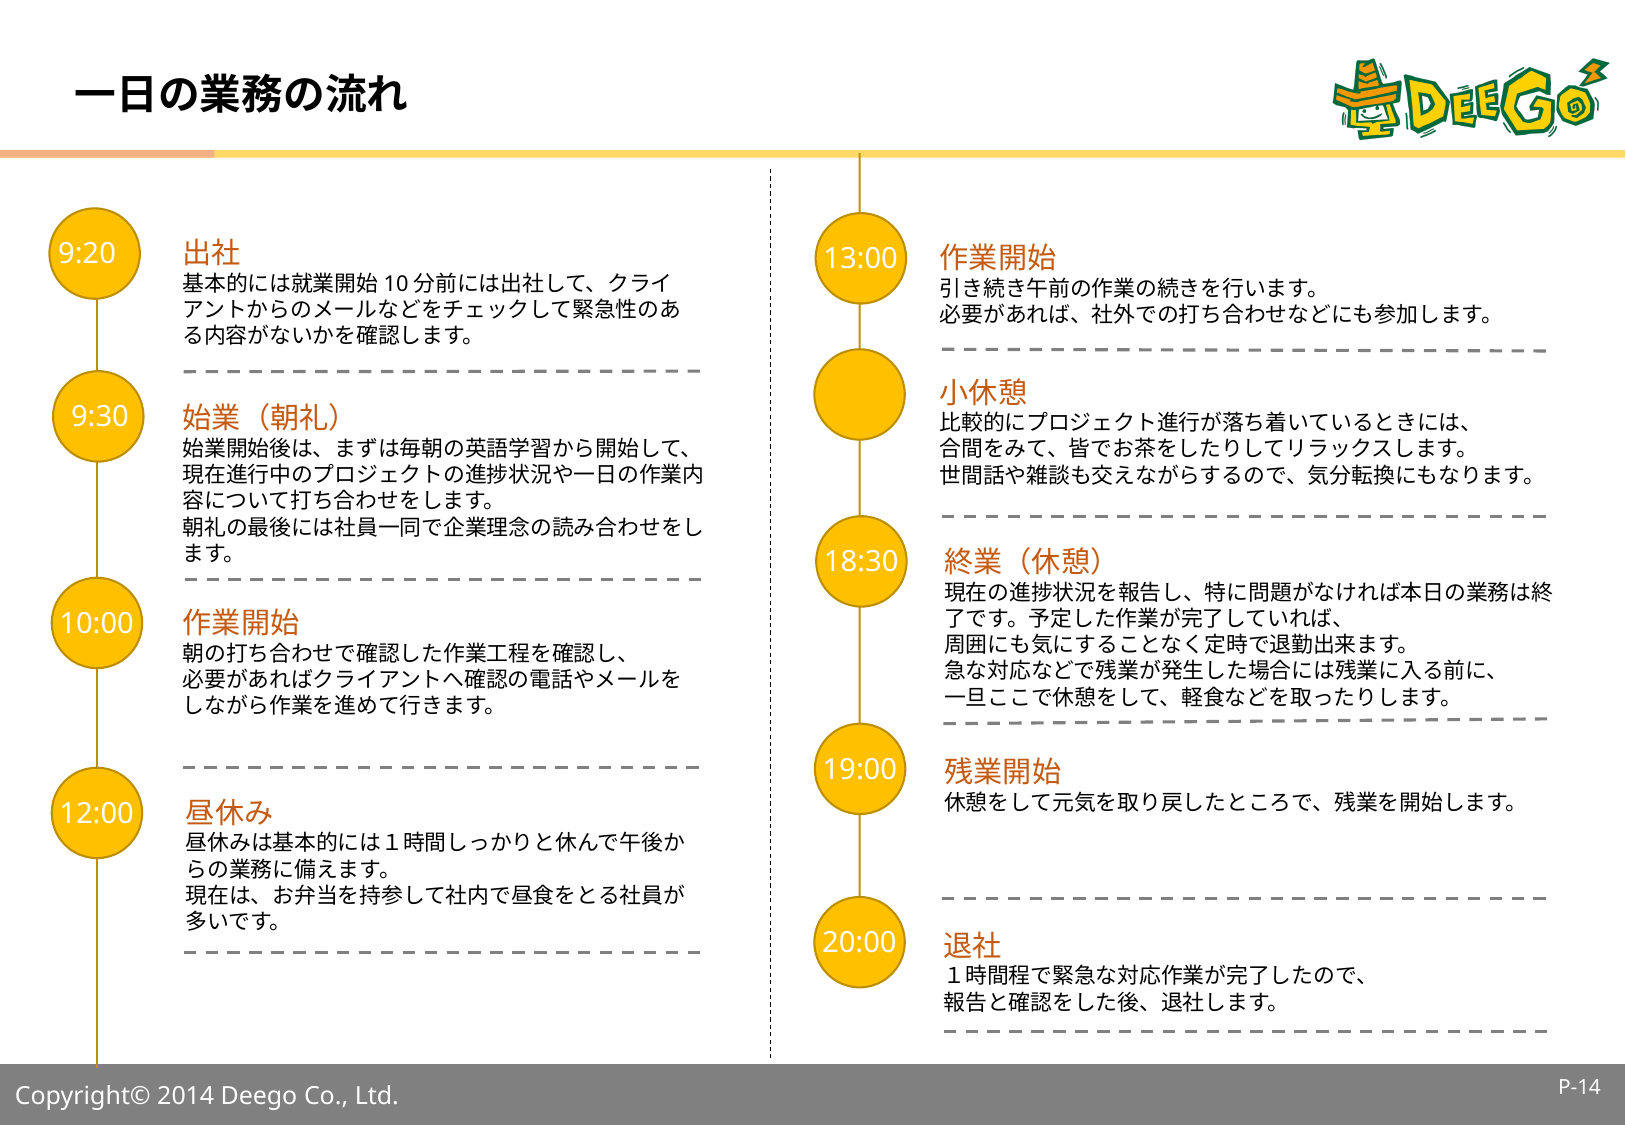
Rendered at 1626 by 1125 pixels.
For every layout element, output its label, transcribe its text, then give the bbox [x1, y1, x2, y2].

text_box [800, 723, 920, 815]
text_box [943, 718, 1547, 724]
picture [1330, 44, 1614, 140]
text_box 作業開始 引き続き午前の作業の続きを行います。 必要があれば、社外での打ち合わせなどにも参加します。 [924, 232, 1510, 335]
text_box 昼休み 昼休みは基本的には１時間しっかりと休んで午後からの業務に備えます。 現在は、お弁当を持参して社内で昼食をとる社員が多いです。 [171, 786, 706, 942]
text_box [800, 896, 919, 988]
text_box 作業開始 朝の打ち合わせで確認した作業工程を確認し、 必要があればクライアントへ確認の電話やメールをしながら作業を進めて行きます。 [167, 597, 709, 726]
text_box 出社 基本的には就業開始10分前には出社して、クライアントからのメールなどをチェックして緊急性のある内容がないかを確認します。 [167, 227, 707, 356]
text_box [801, 213, 921, 304]
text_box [802, 516, 921, 607]
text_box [800, 349, 905, 440]
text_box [46, 208, 140, 299]
text_box 終業（休憩） 現在の進捗状況を報告し、特に問題がなければ本日の業務は終了です。予定した作業が完了していれば、 周囲にも気にすることなく定時で退勤出来ます。 急な対応などで残業が発生した場合には残業に入る前に、 一旦ここで休憩をして、軽食などを取ったりします。 [929, 535, 1589, 717]
text_box 始業（朝礼） 始業開始後は、まずは毎朝の英語学習から開始して、現在進行中のプロジェクトの進捗状況や一日の作業内容について打ち合わせをします。 朝礼の最後には社員一同で企業理念の読み合わせをします。 [167, 392, 726, 574]
title 一日の業務の流れ [59, 49, 1354, 126]
text_box 退社 １時間程で緊急な対応作業が完了したので、 報告と確認をした後、退社します。 [928, 919, 1510, 1022]
slide_number P-13 [1389, 1057, 1616, 1118]
text_box 残業開始 休憩をして元気を取り戻したところで、残業を開始します。 [929, 746, 1548, 823]
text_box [37, 767, 157, 859]
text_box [50, 371, 151, 462]
text_box 小休憩 比較的にプロジェクト進行が落ち着いているときには、 合間をみて、皆でお茶をしたりしてリラックスします。 世間話や雑談も交えながらするので、気分転換にもなります。 [924, 366, 1547, 495]
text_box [37, 577, 157, 669]
